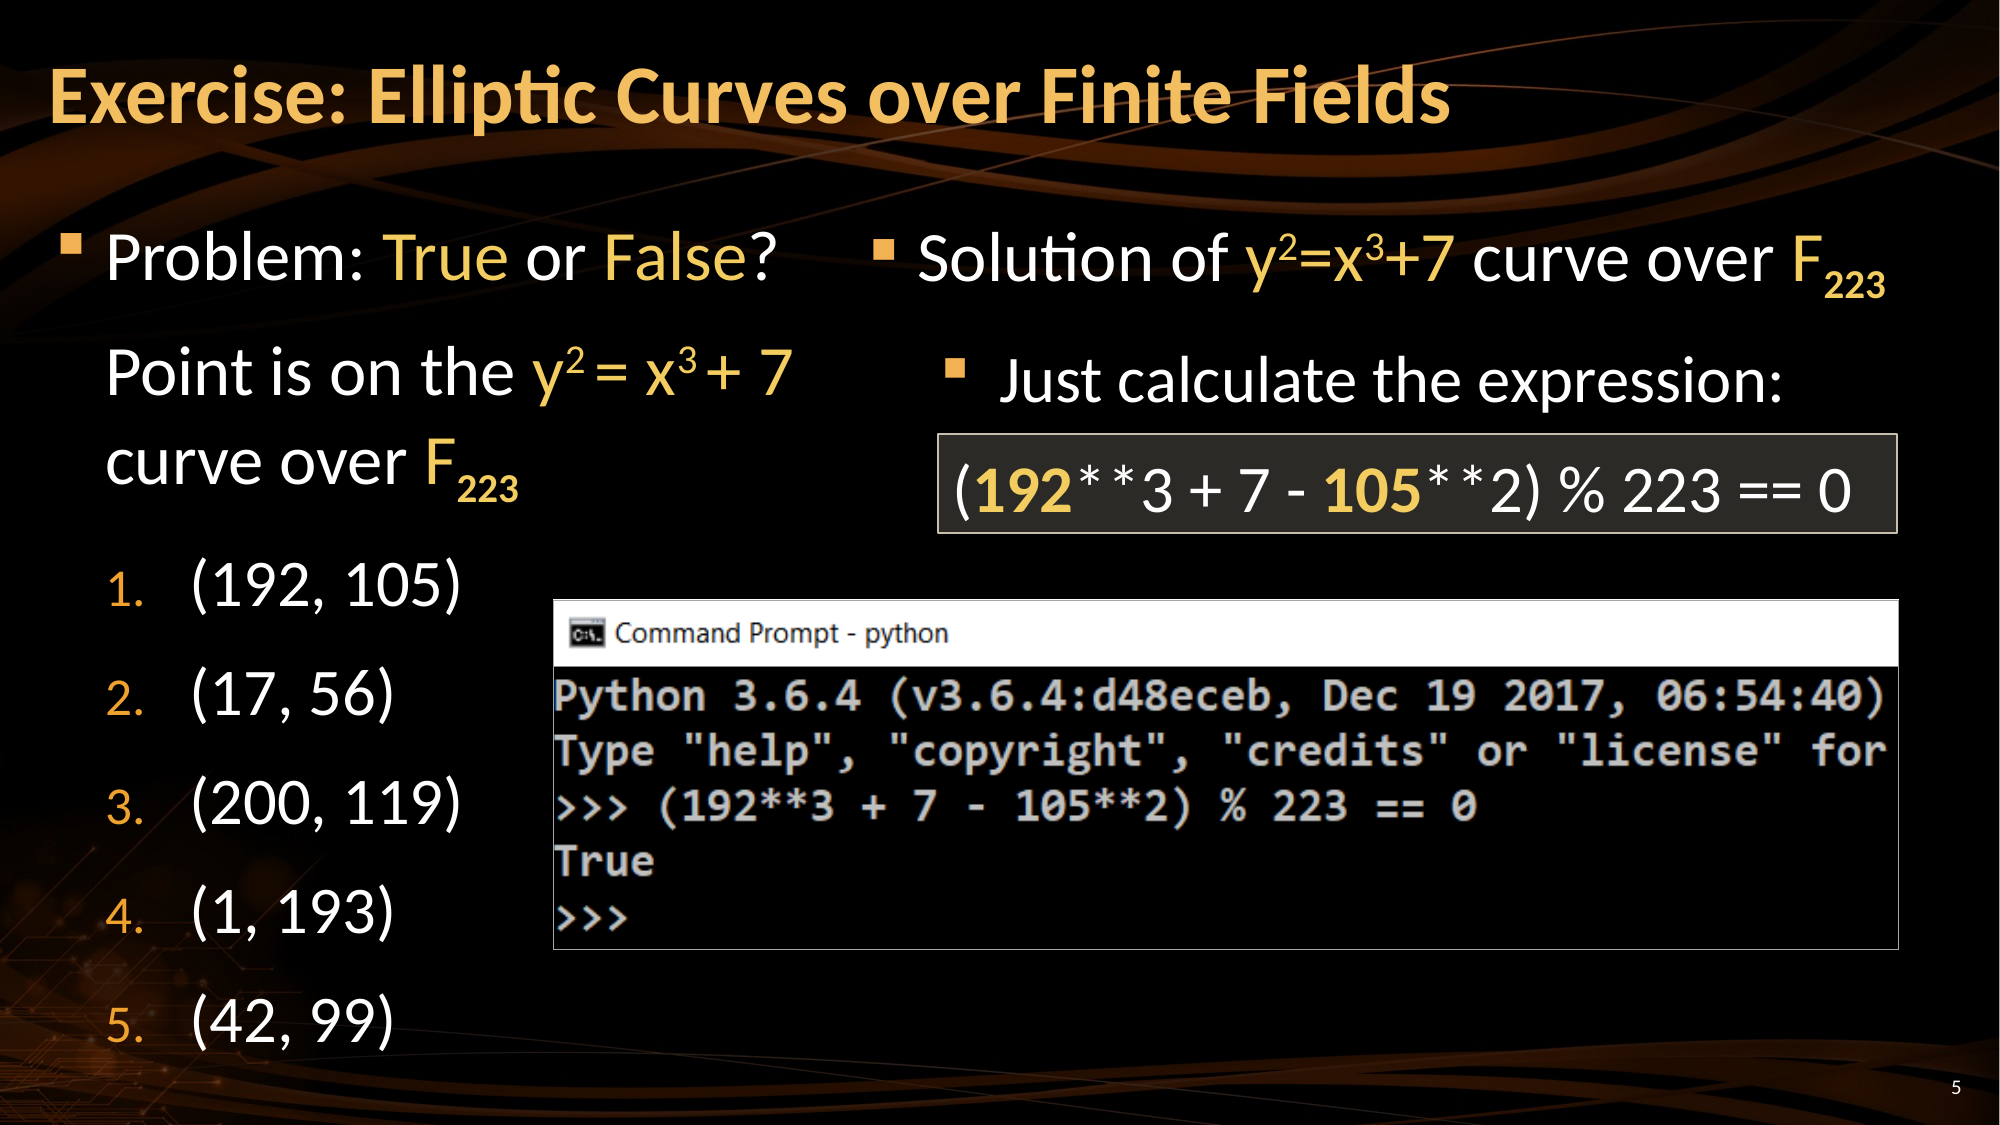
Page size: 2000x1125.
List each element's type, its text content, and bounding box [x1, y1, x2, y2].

text_box (192**3 + 7 - 105**2) % 223 == 0 [937, 434, 1898, 533]
picture [0, 0, 2000, 1125]
list Problem: True or False? Point is on the y2 = x3 + 7 curve over F223 (192, 105) (17, 56) (200, 119) (1, 193) (42, 99) [37, 200, 832, 1100]
slide_number 5 [1897, 1070, 1968, 1103]
title Exercise: Elliptic Curves over Finite Fields [30, 19, 1688, 175]
text_box Solution of y2=x3+7 curve over F223 Just calculate the expression: [849, 199, 1938, 1100]
